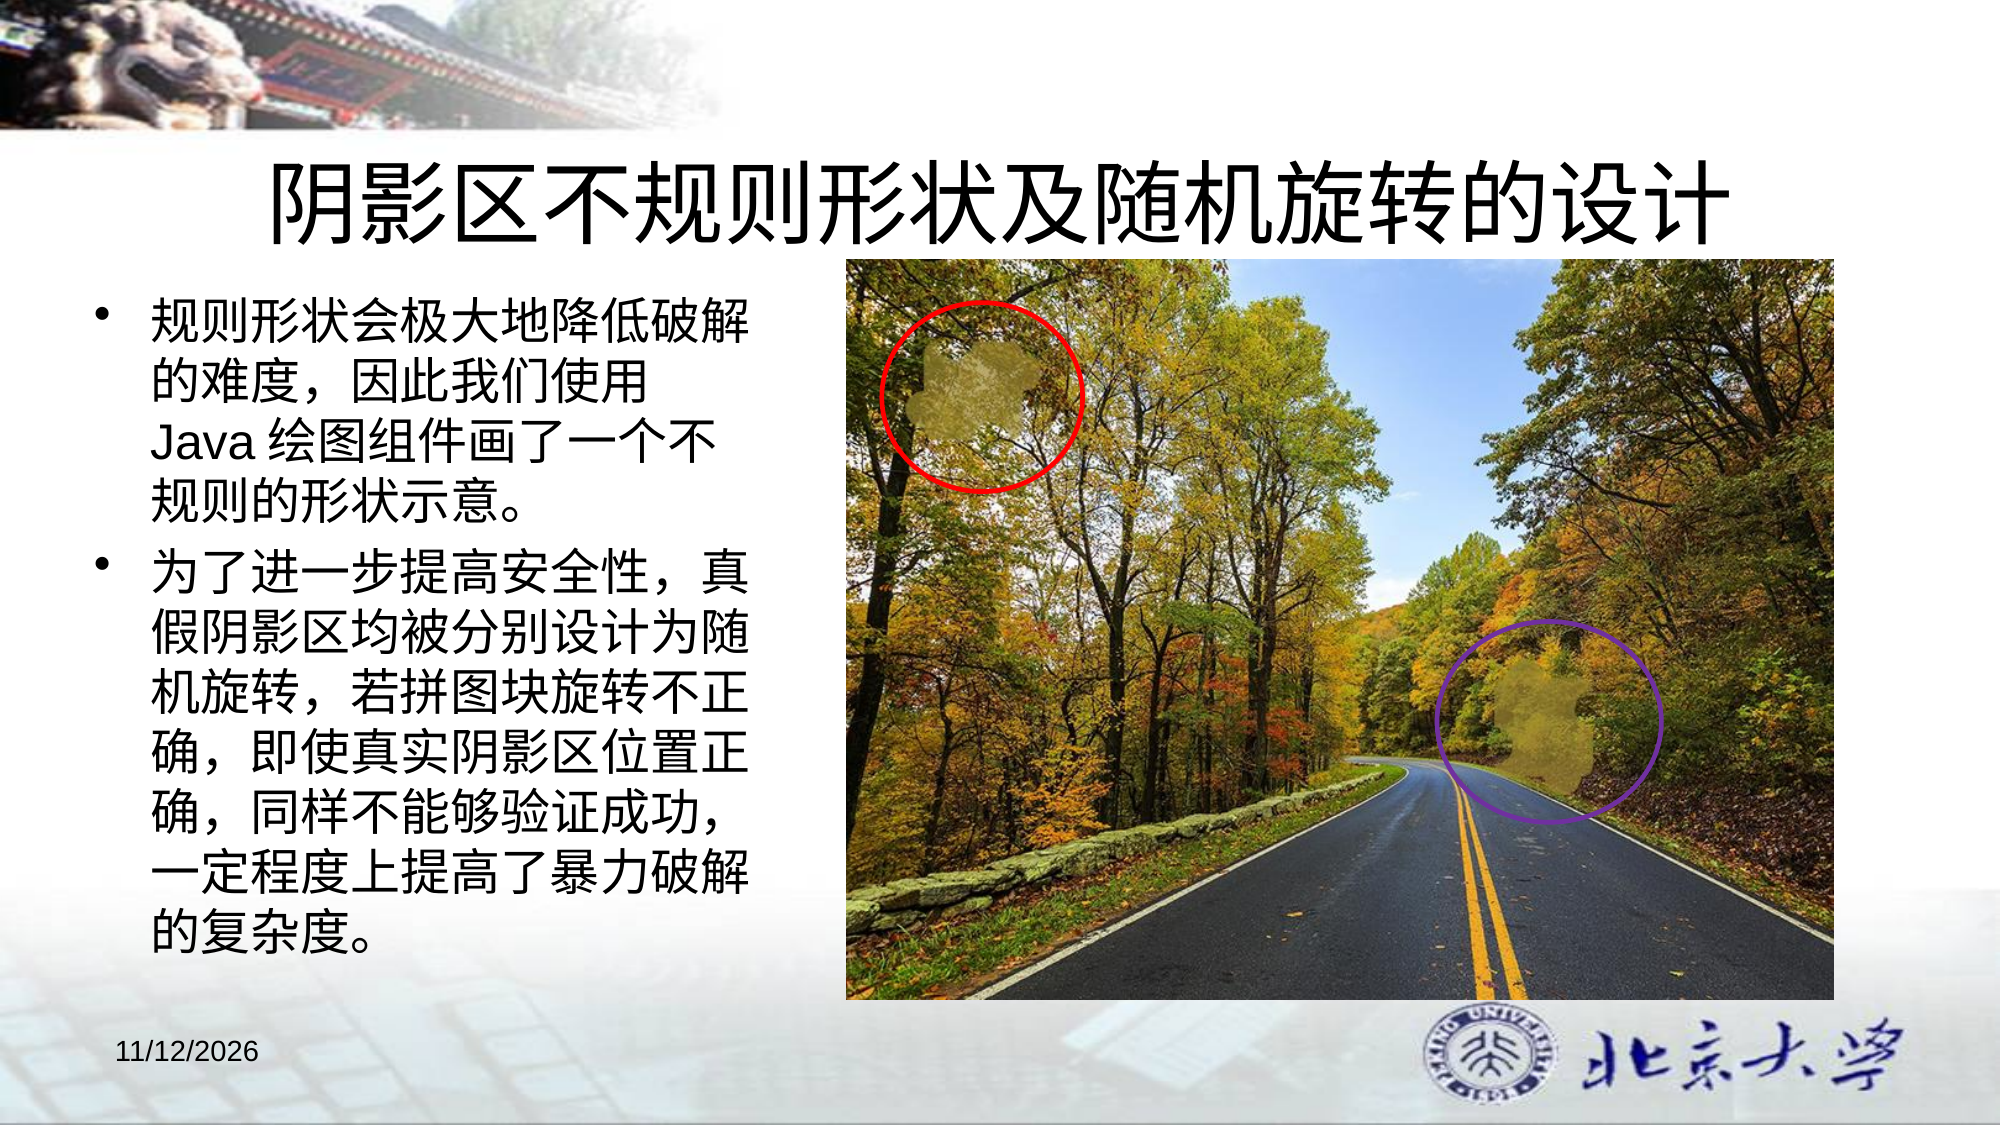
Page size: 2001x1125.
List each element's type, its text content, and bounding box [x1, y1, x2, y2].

title 阴影区不规则形状及随机旋转的设计 [99, 145, 1900, 258]
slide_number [99, 1024, 567, 1103]
picture [0, 0, 2000, 1125]
list 规则形状会极大地降低破解的难度，因此我们使用Java绘图组件画了一个不规则的形状示意。 为了进一步提高安全性，真假阴影区均被分别设计为随机旋转，若拼图块旋转不正确，即使真实阴影区位置正确，同样不能够验证成功，一定程度上提高了暴力破解的复杂度。 [78, 282, 776, 1000]
